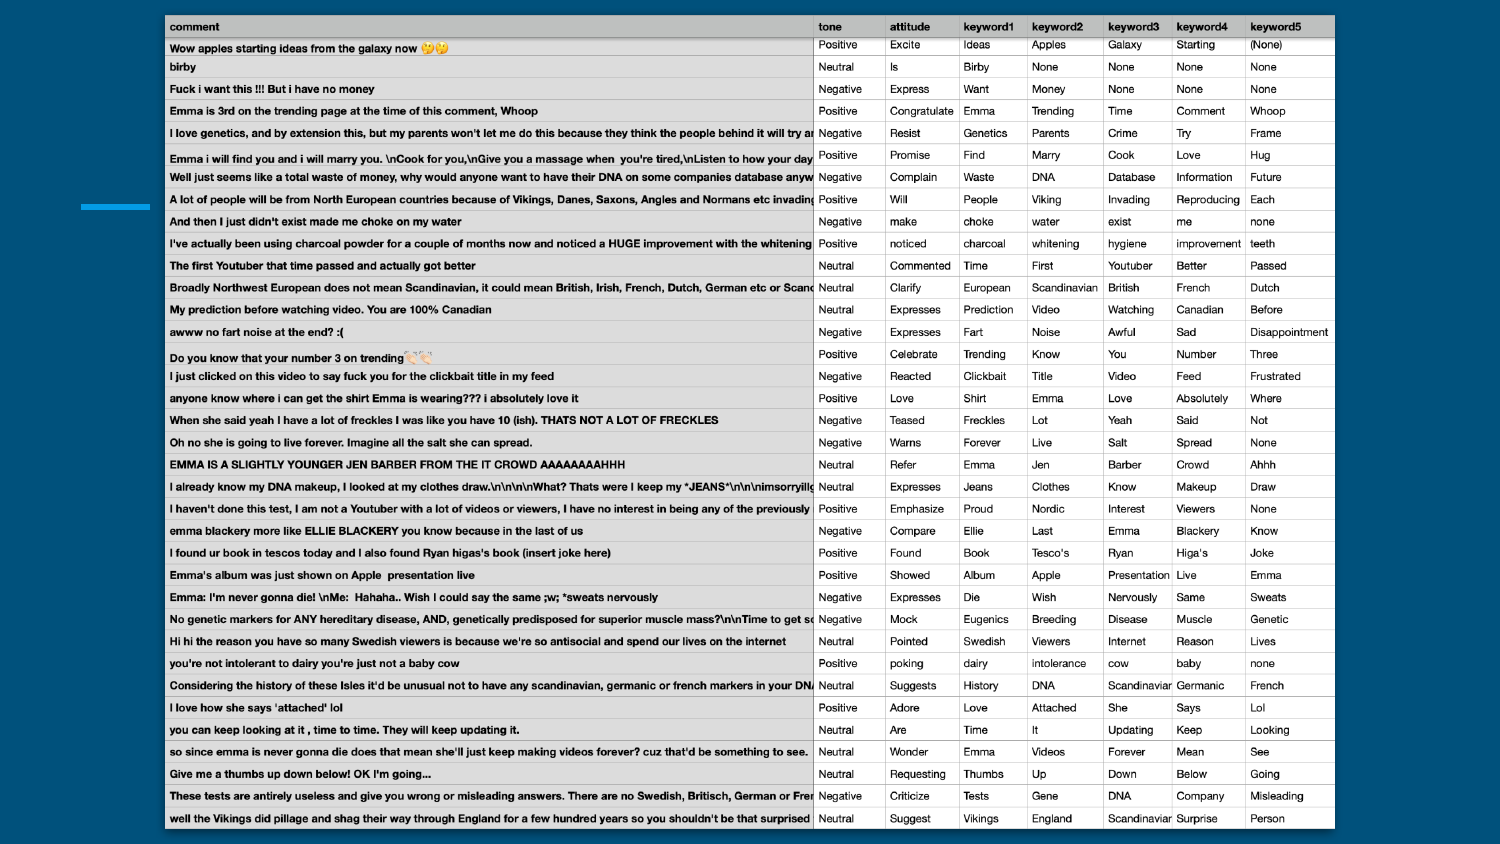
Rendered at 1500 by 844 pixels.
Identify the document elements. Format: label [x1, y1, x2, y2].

picture [165, 16, 1334, 829]
